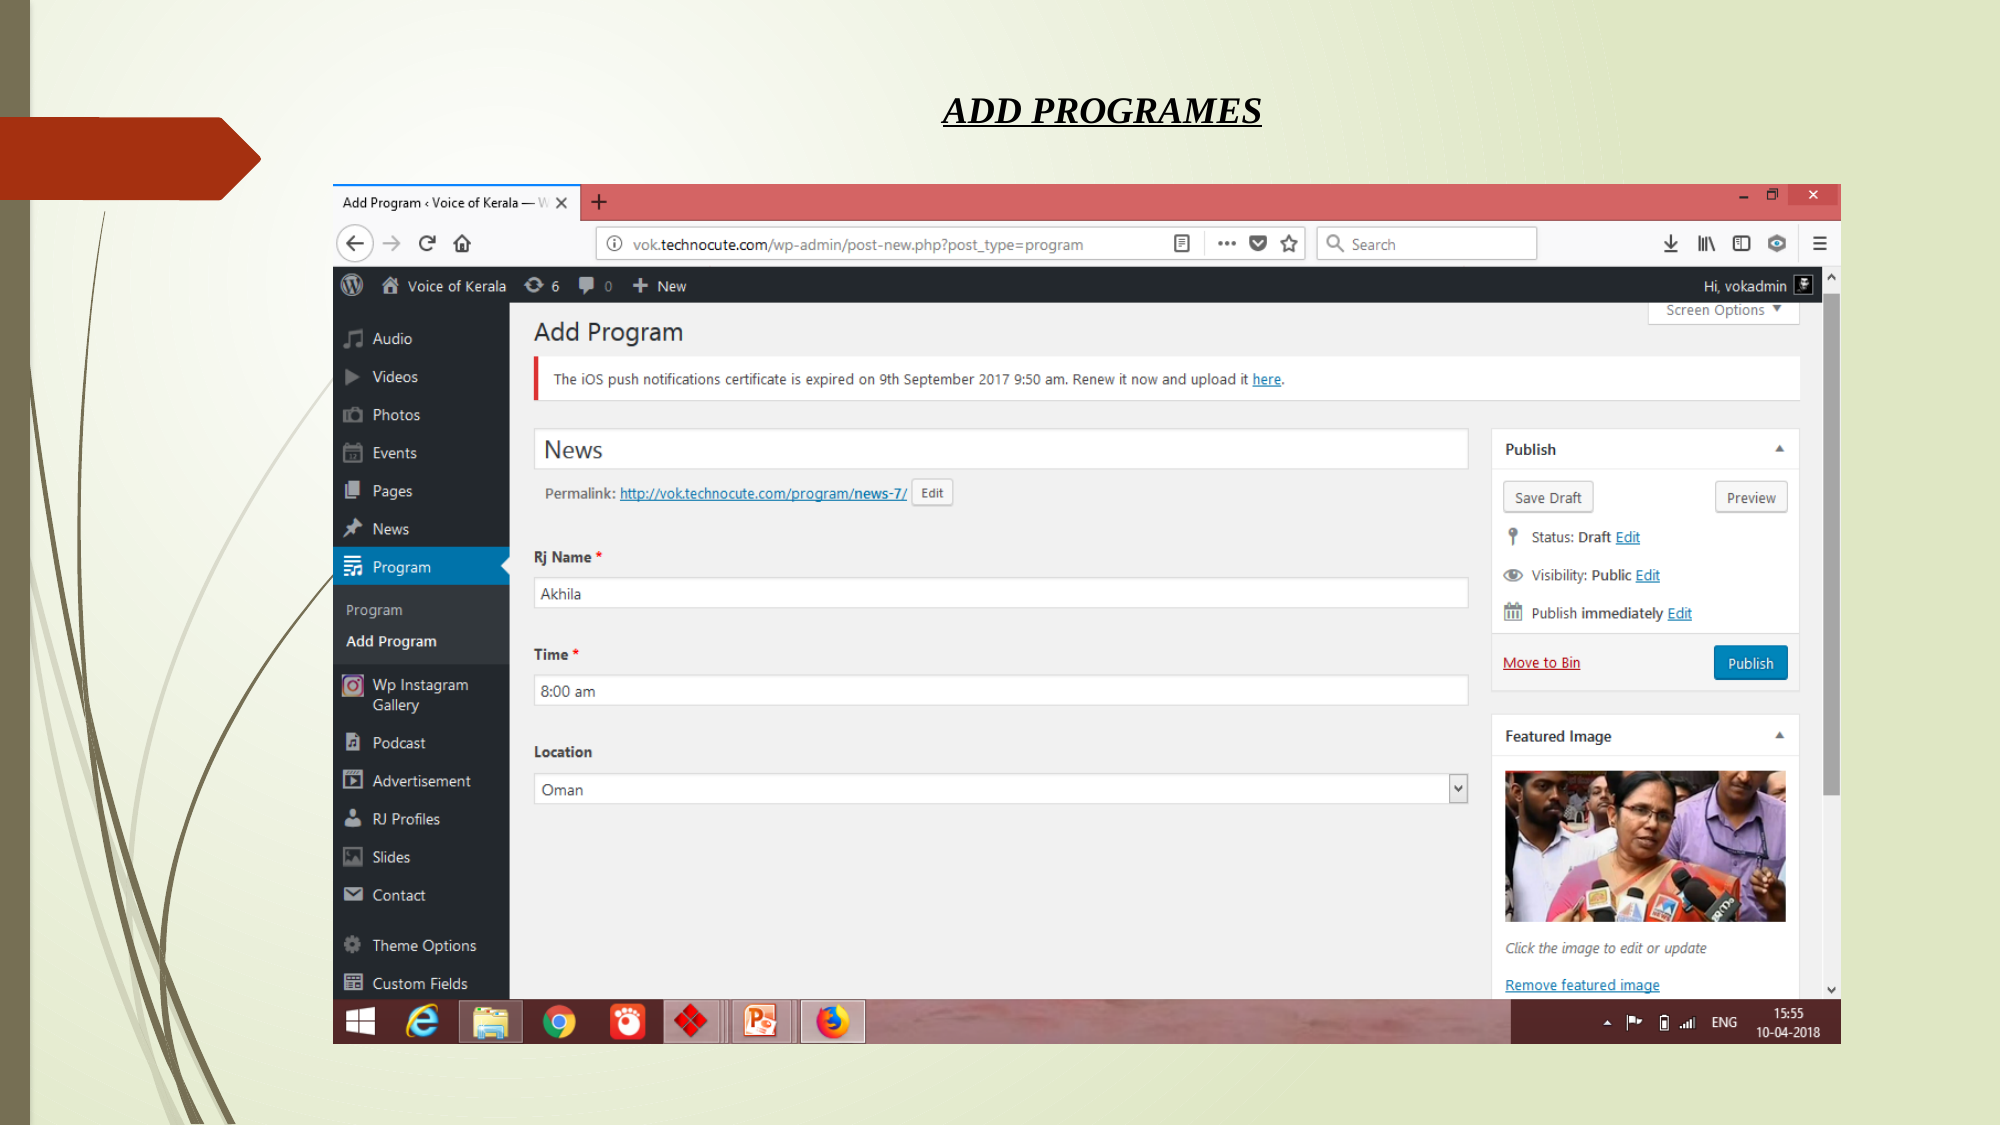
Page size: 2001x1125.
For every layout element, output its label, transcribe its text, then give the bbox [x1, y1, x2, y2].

picture [398, 565, 408, 575]
picture [380, 563, 385, 572]
text_box ADD PROGRAMES [927, 78, 1278, 139]
picture [333, 184, 1841, 1044]
picture [344, 565, 362, 575]
picture [415, 565, 426, 572]
